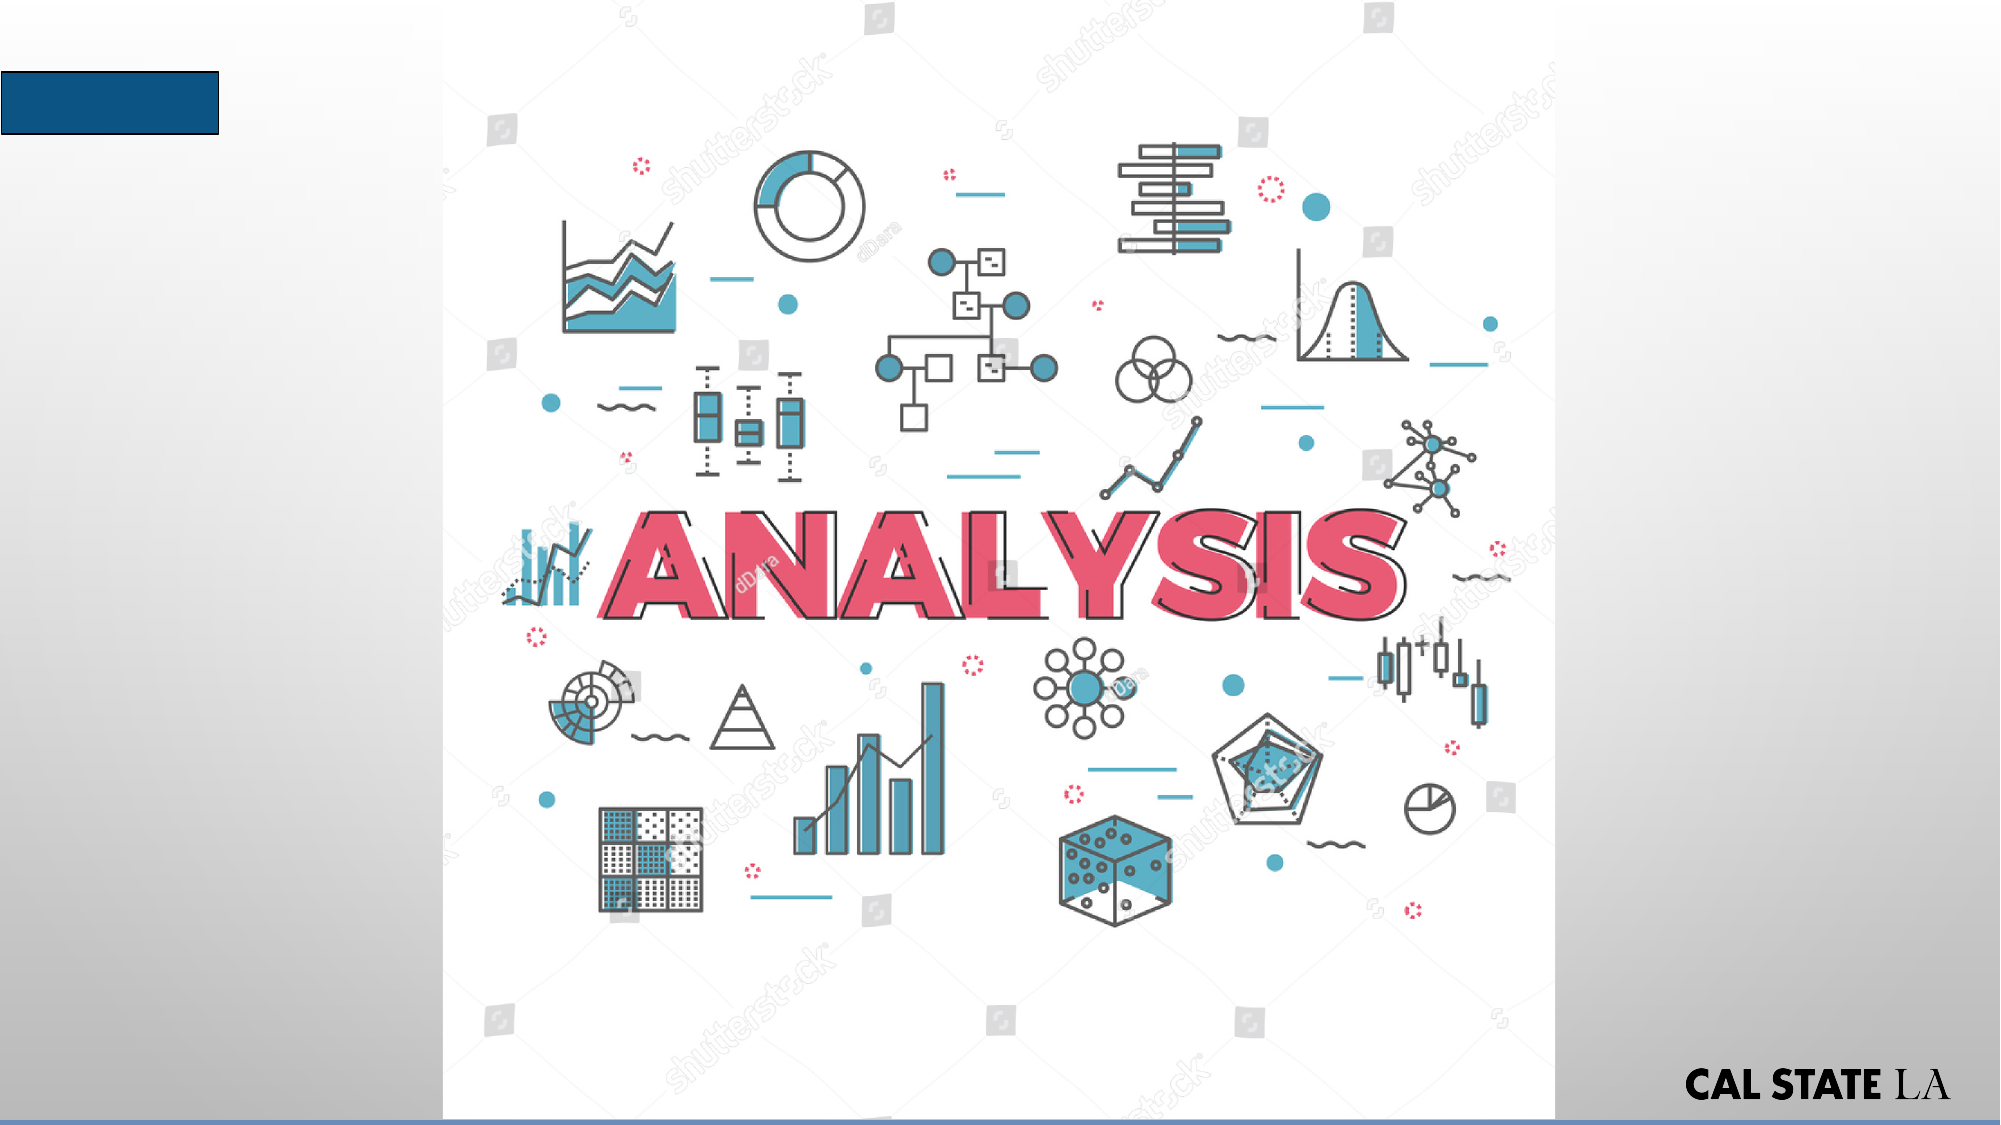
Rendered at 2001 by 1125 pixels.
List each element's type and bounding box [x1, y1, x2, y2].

text_box [1559, 1119, 2000, 1125]
text_box [1, 71, 219, 135]
text_box [0, 1119, 439, 1125]
picture [0, 0, 2000, 1119]
